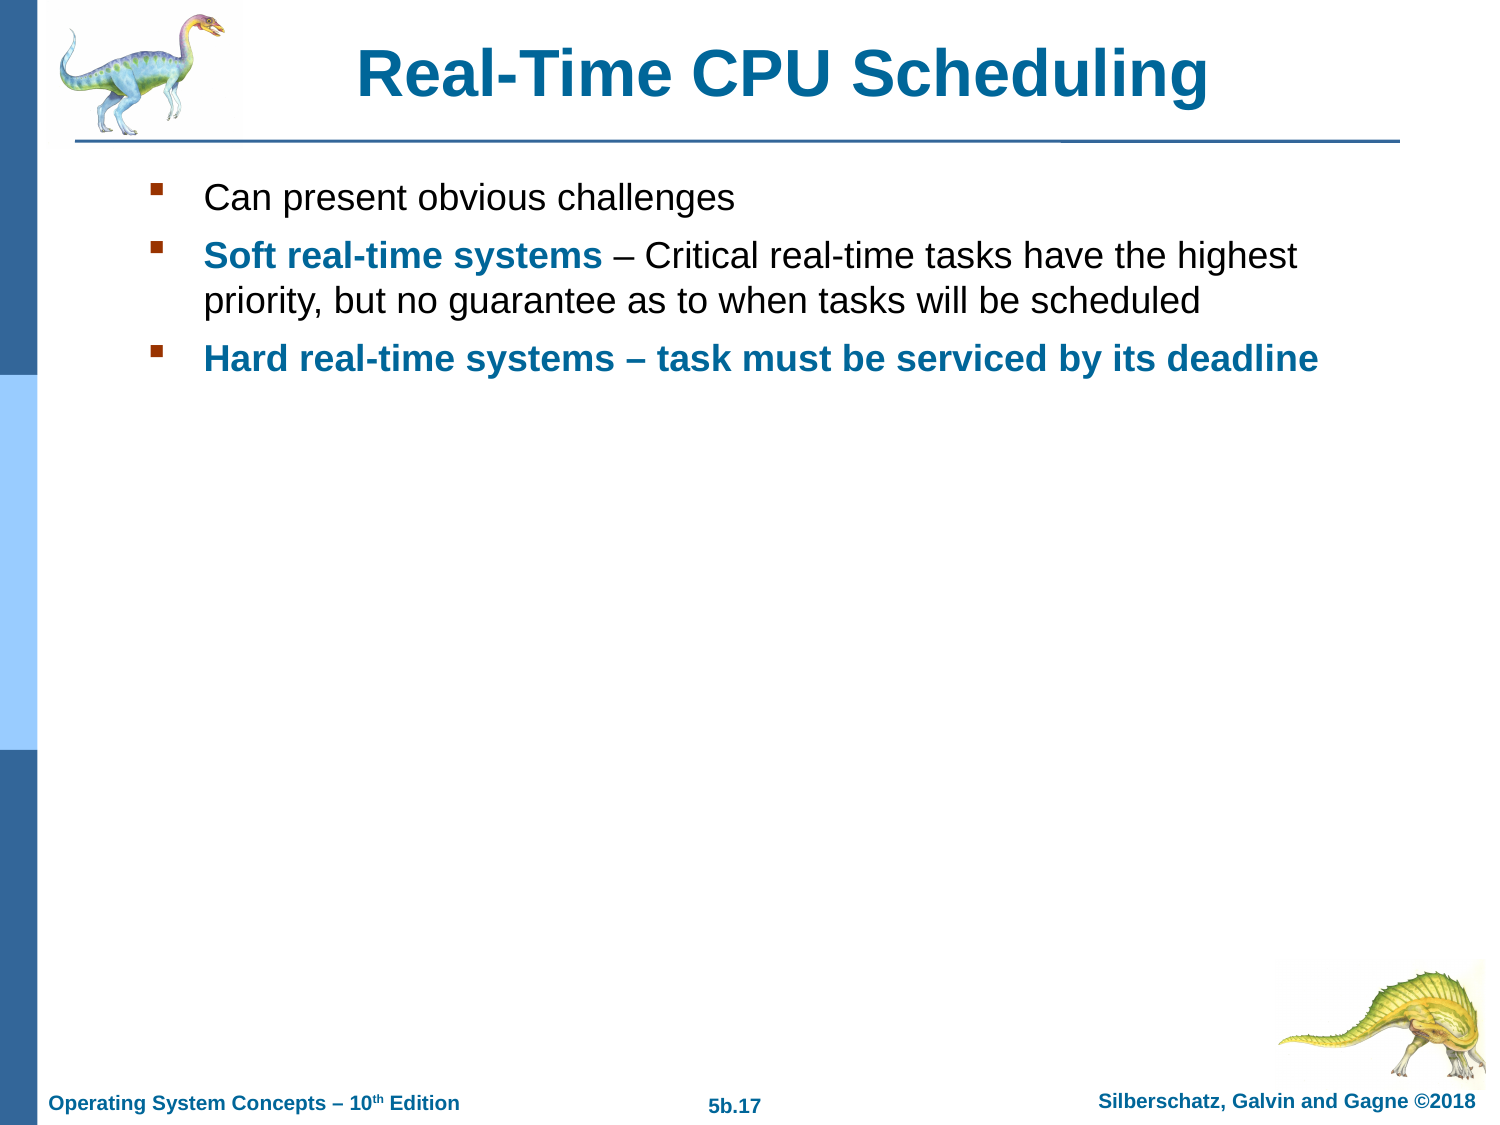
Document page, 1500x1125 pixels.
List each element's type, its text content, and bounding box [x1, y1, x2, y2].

title Real-Time CPU Scheduling [141, 23, 1425, 118]
picture [1275, 959, 1486, 1090]
list Can present obvious challenges Soft real-time systems – Critical real-time tasks have the highest priority, but no guarantee as to when tasks will be scheduled Hard real-time systems – task must be serviced by its deadline [132, 164, 1402, 916]
picture [46, 0, 243, 149]
